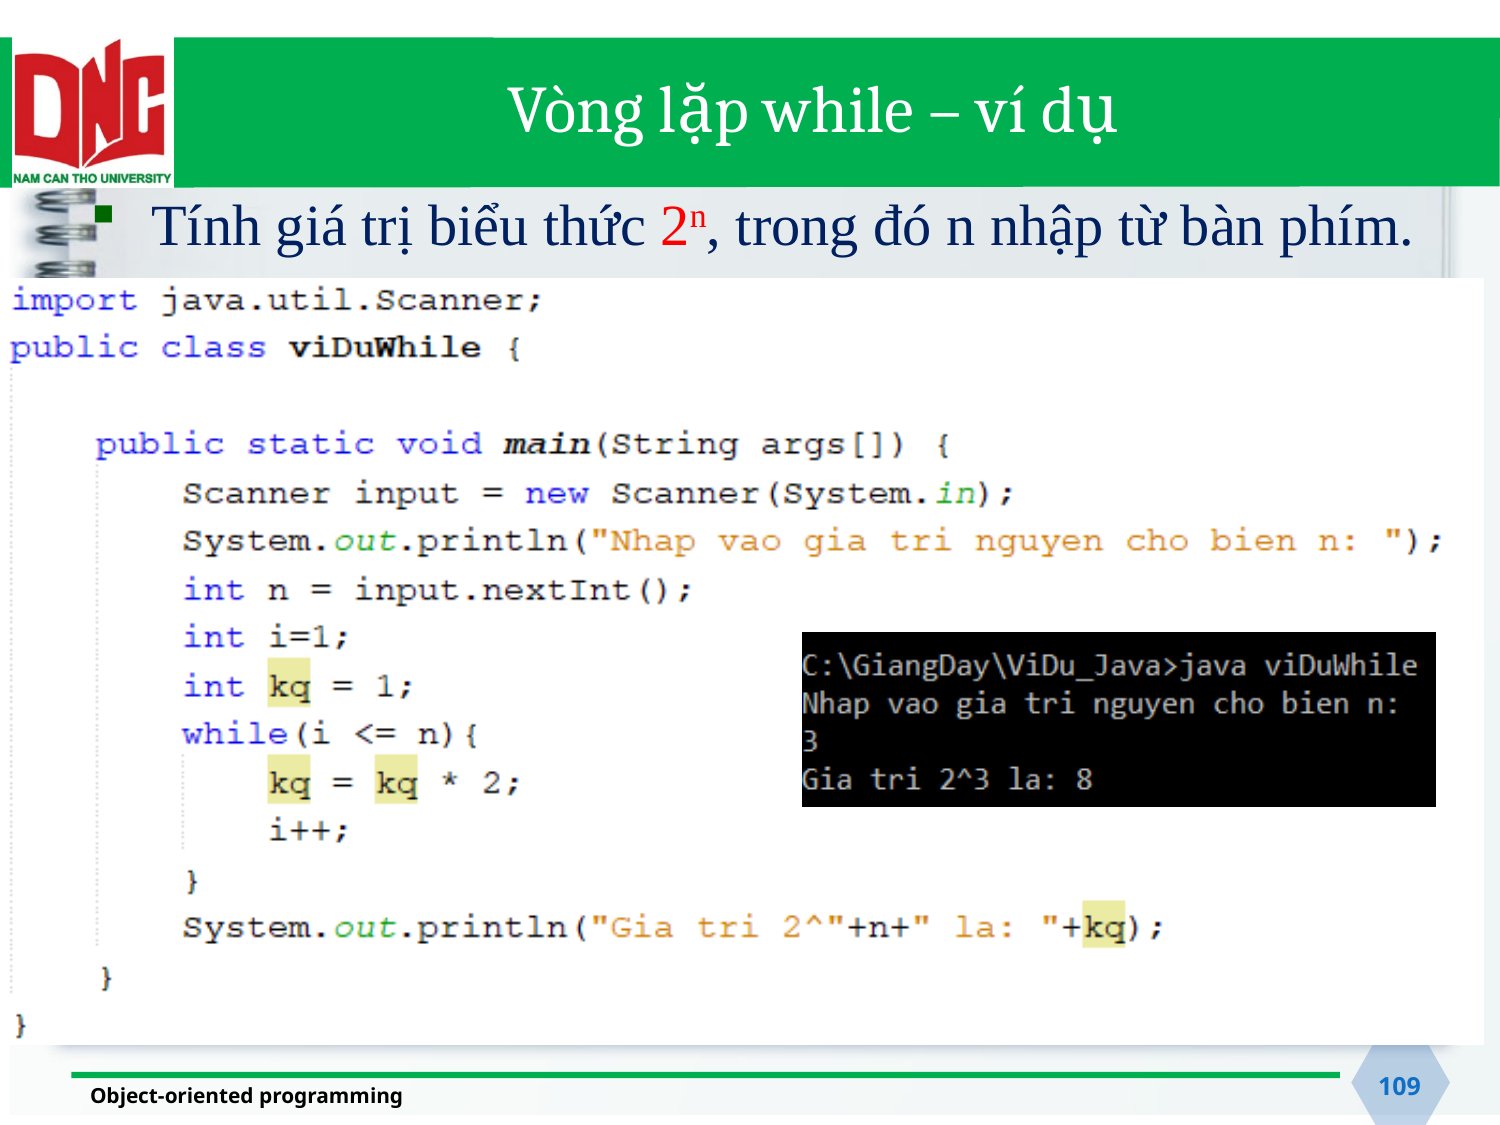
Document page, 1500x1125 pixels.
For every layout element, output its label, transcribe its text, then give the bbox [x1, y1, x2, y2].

title Vòng lặp while – ví dụ [178, 37, 1449, 175]
picture [0, 278, 1500, 1115]
slide_number 109 [1350, 1062, 1436, 1104]
list Tính giá trị biểu thức 2n, trong đó n nhập từ bàn phím. [0, 179, 1500, 1041]
picture [12, 37, 174, 179]
slide_number Object-oriented programming [75, 1074, 713, 1116]
